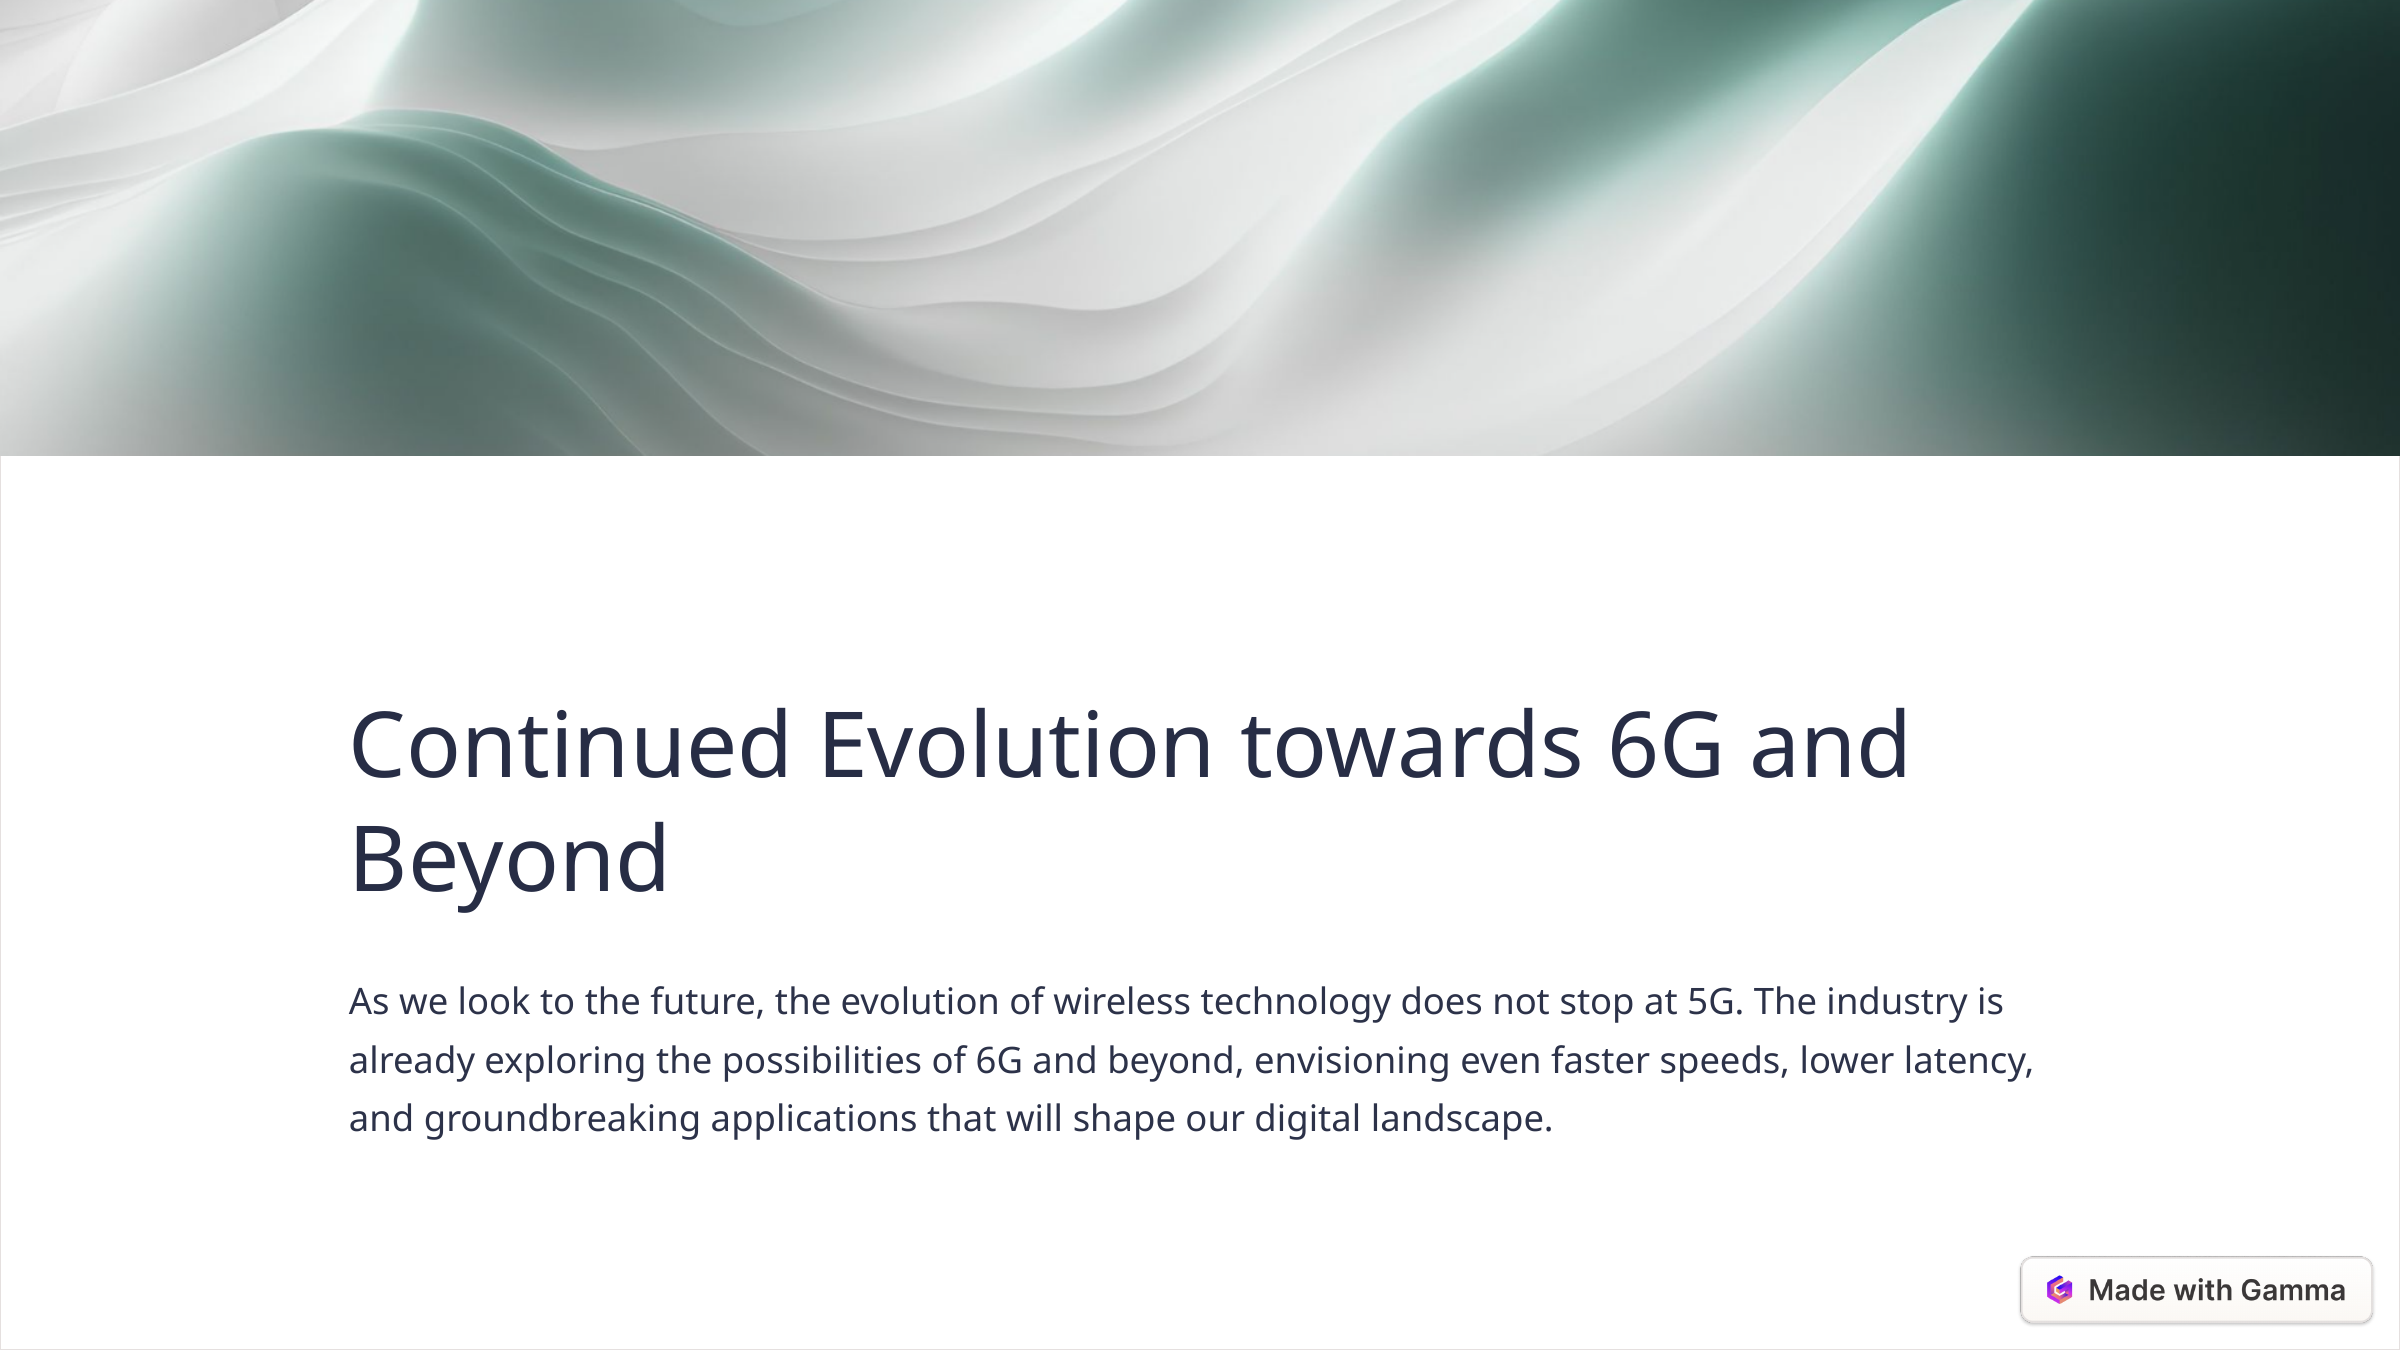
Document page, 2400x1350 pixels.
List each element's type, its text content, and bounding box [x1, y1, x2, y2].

text_box Continued Evolution towards 6G and Beyond [334, 674, 2066, 902]
text_box As we look to the future, the evolution of wireless technology does not stop at 5G. The industry is already exploring the possibilities of 6G and beyond, envisioning even faster speeds, lower latency, and groundbreaking applications that will shape our digital landscape. [334, 956, 2066, 1132]
picture [2008, 1244, 2385, 1335]
picture [0, 0, 2400, 456]
text_box [0, 456, 2400, 1350]
